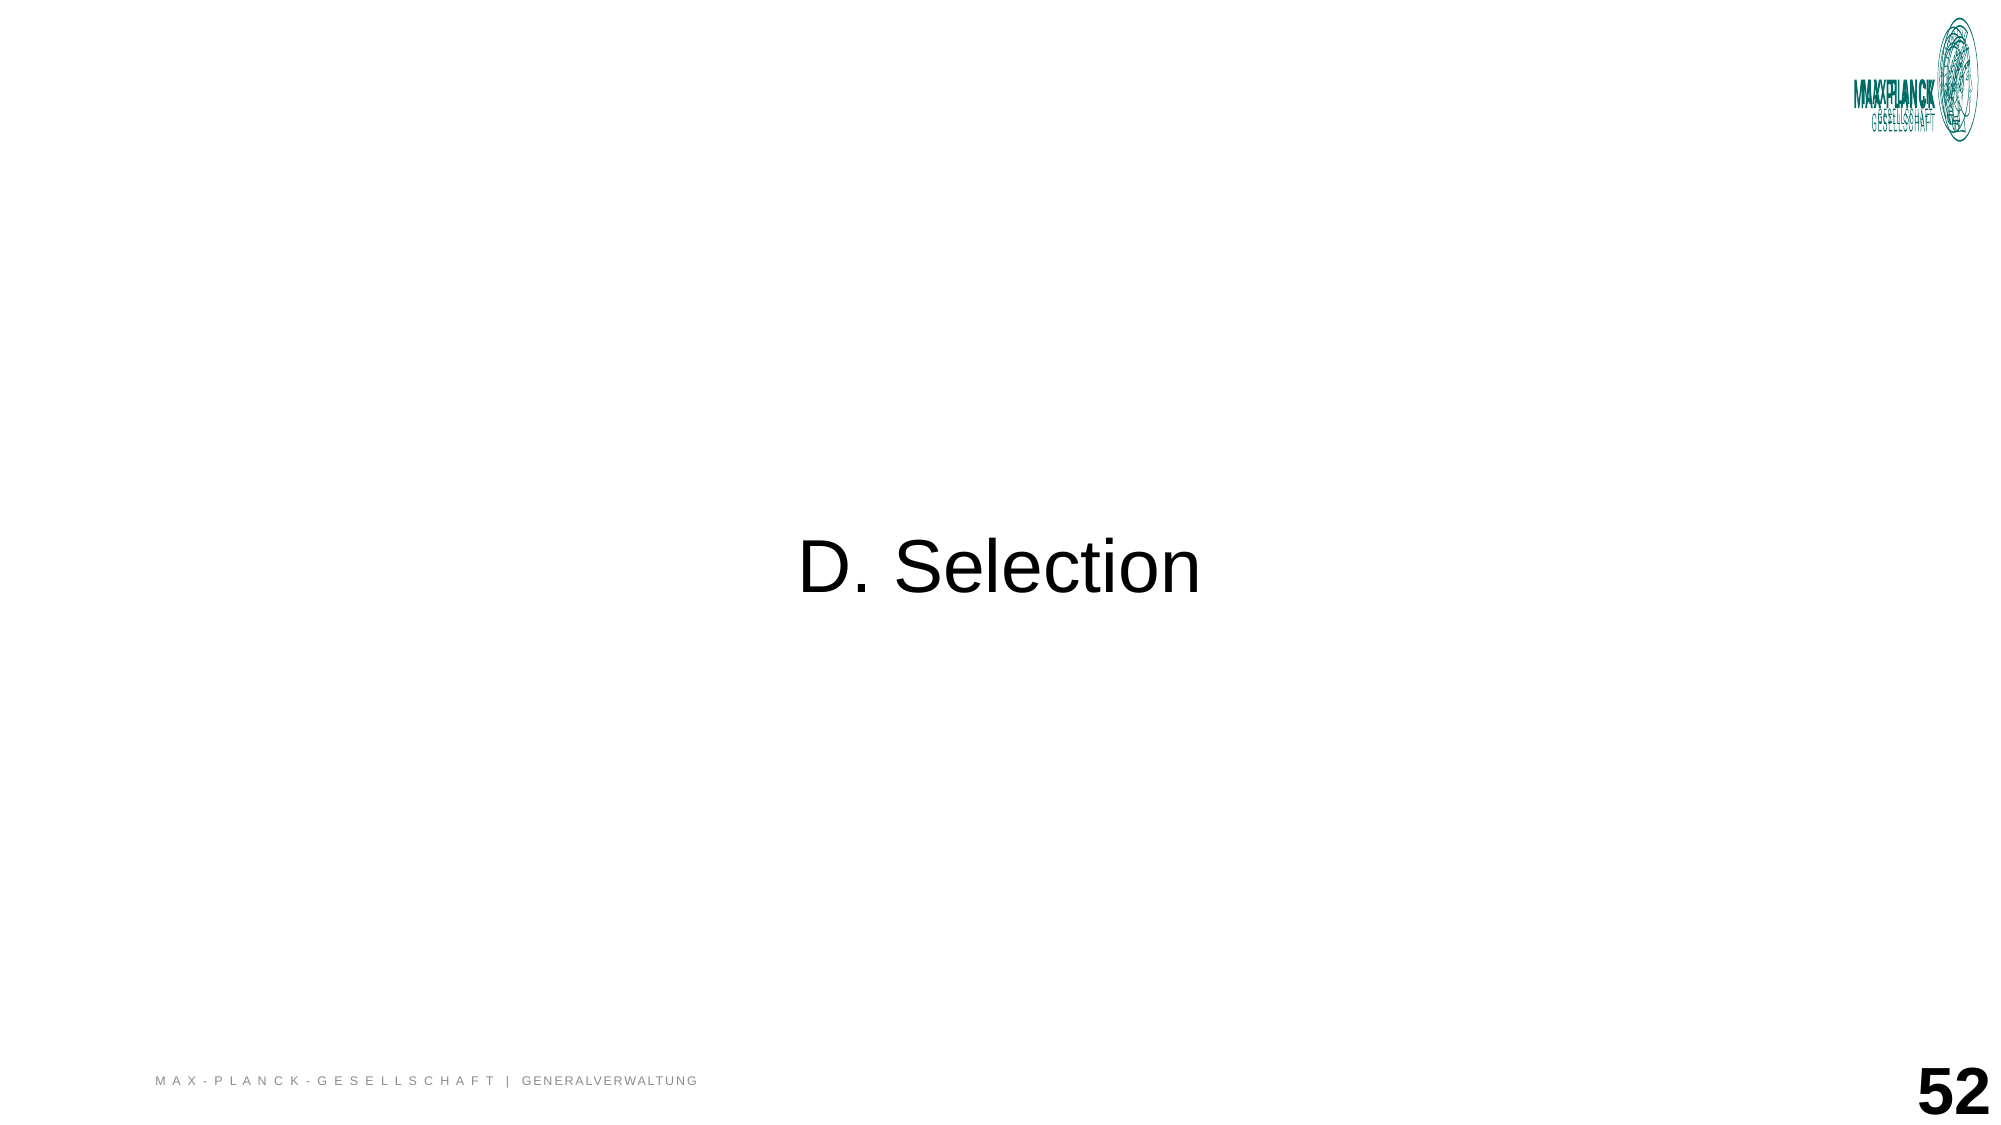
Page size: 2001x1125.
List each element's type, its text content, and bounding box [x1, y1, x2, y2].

text_box 52 [1917, 1047, 2000, 1125]
text_box D. Selection [101, 517, 1899, 608]
footer M A X - P L A N C K - G E S E L L S C H A F T | Generalverwaltung [155, 1058, 1845, 1089]
